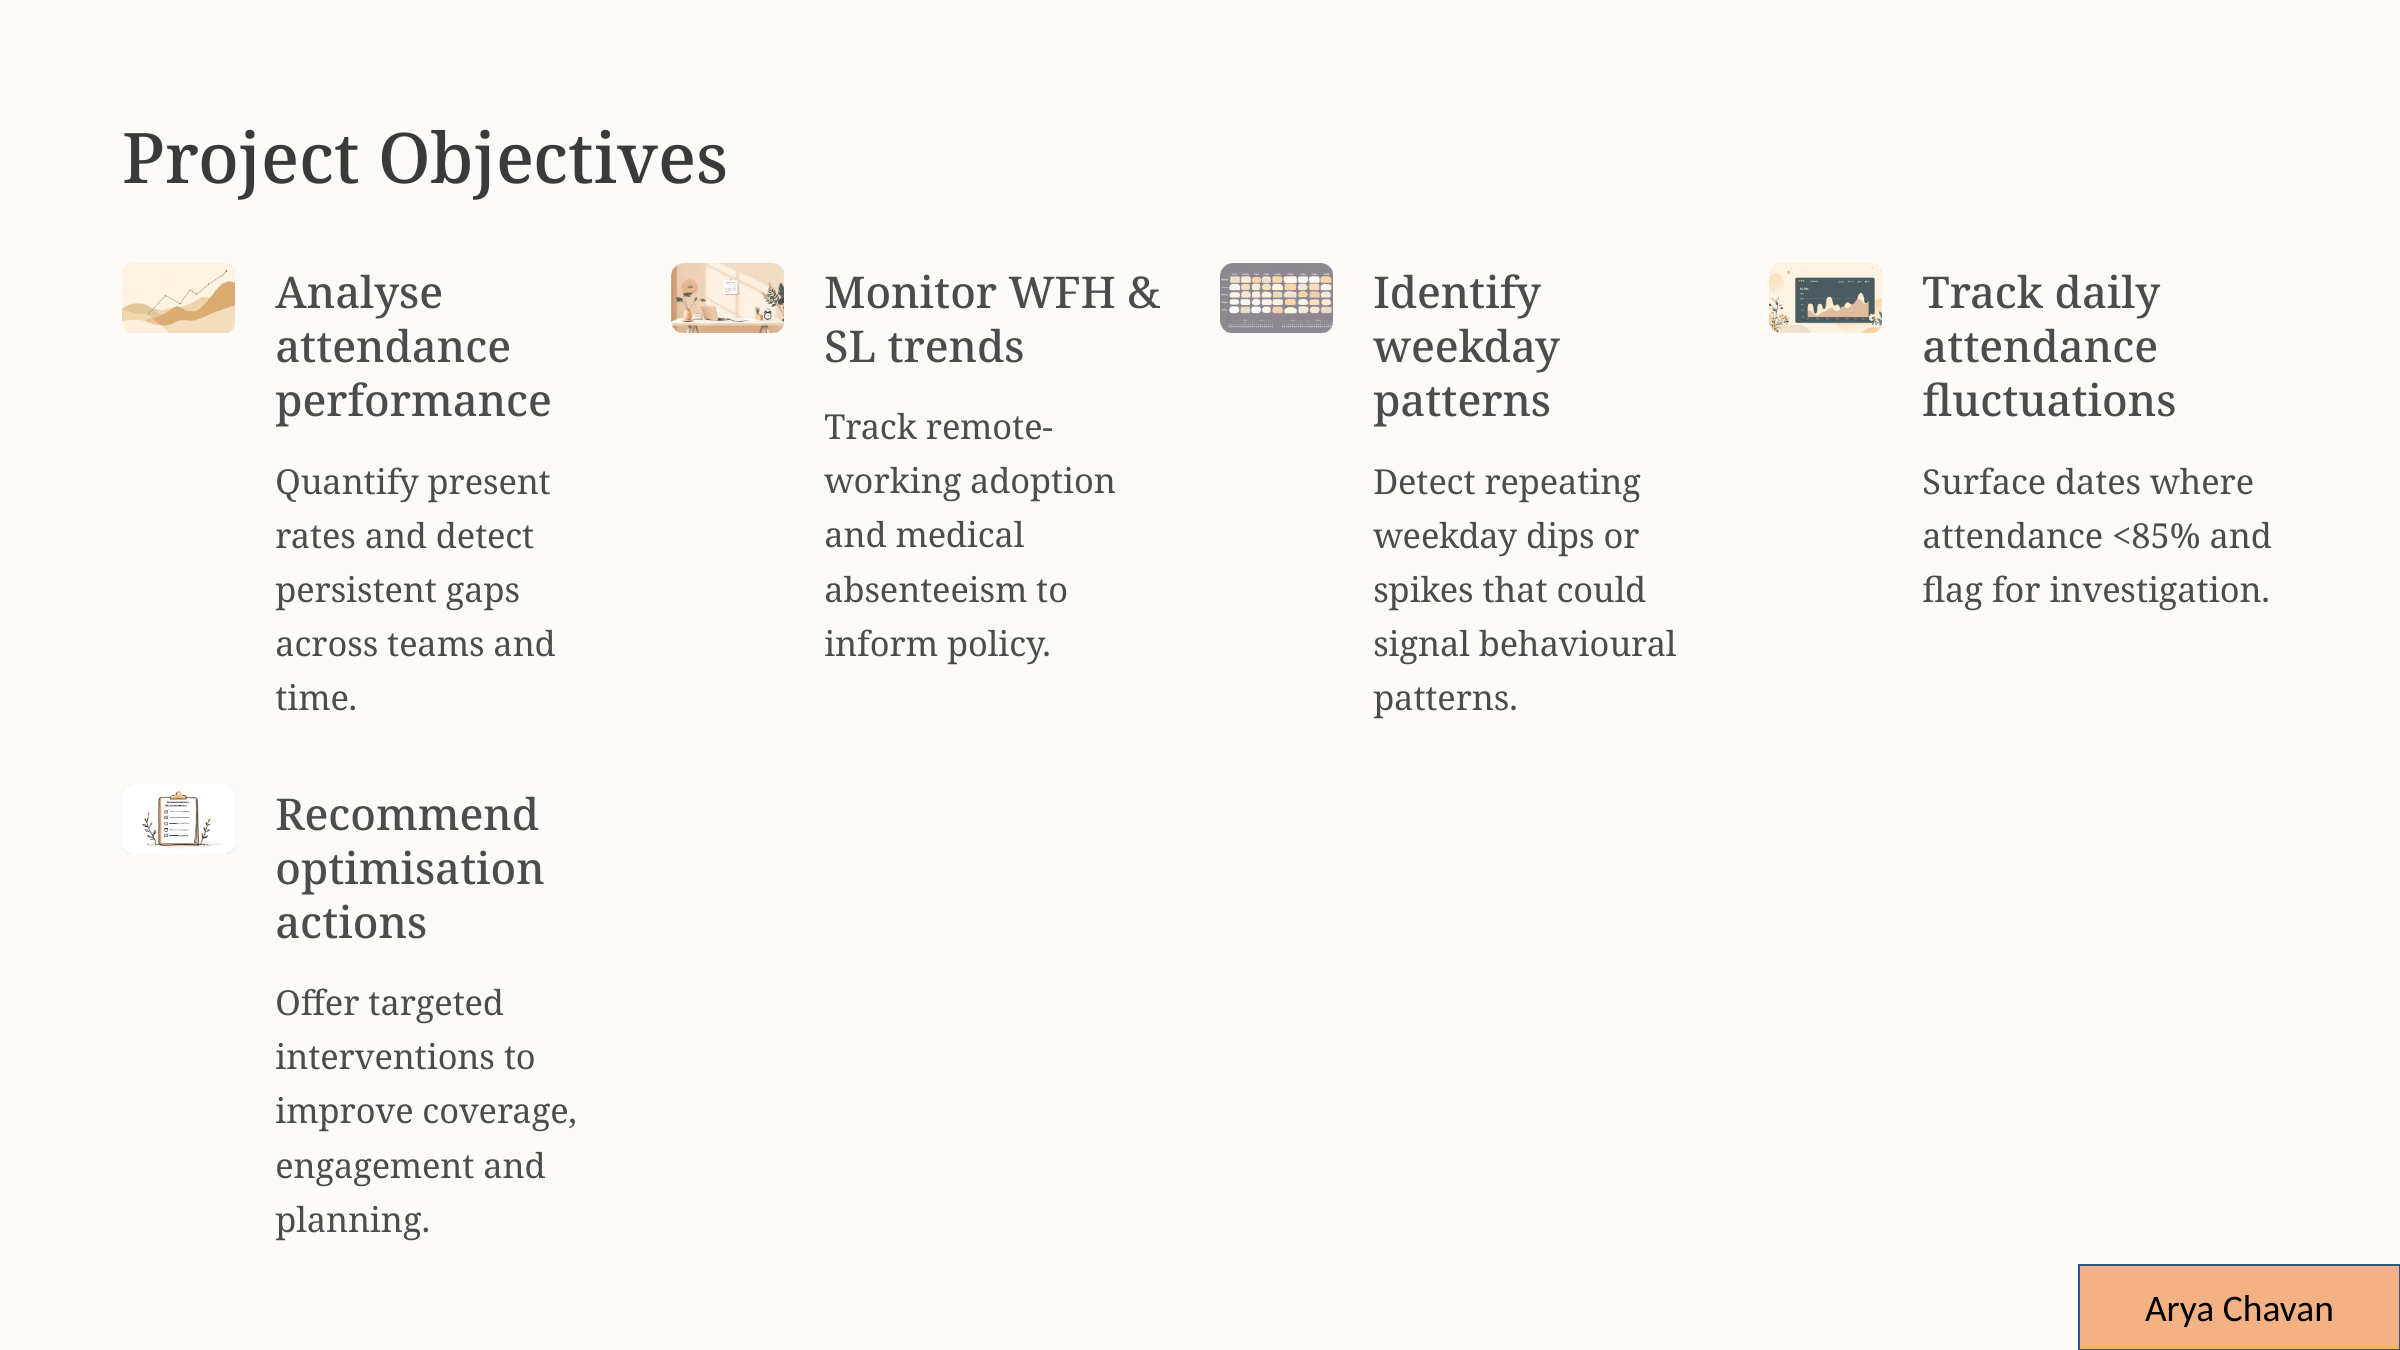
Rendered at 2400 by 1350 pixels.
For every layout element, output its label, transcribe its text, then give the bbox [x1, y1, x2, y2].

text_box Surface dates where attendance <85% and flag for investigation. [1922, 446, 2278, 665]
text_box Analyse attendance performance [275, 263, 631, 428]
text_box Monitor WFH & SL trends [824, 263, 1180, 373]
picture [122, 263, 235, 333]
picture [671, 263, 784, 333]
text_box [2078, 1264, 2400, 1350]
text_box Arya Chavan [2079, 1276, 2400, 1337]
text_box Offer targeted interventions to improve coverage, engagement and planning. [275, 968, 631, 1240]
text_box Track remote-working adoption and medical absenteeism to inform policy. [824, 392, 1180, 664]
text_box Project Objectives [122, 109, 823, 198]
text_box Detect repeating weekday dips or spikes that could signal behavioural patterns. [1373, 446, 1729, 719]
picture [1220, 263, 1333, 333]
picture [1769, 263, 1882, 333]
text_box Track daily attendance fluctuations [1922, 263, 2278, 428]
text_box Identify weekday patterns [1373, 263, 1729, 428]
text_box Quantify present rates and detect persistent gaps across teams and time. [275, 446, 631, 719]
picture [122, 784, 235, 854]
text_box Recommend optimisation actions [275, 784, 631, 949]
